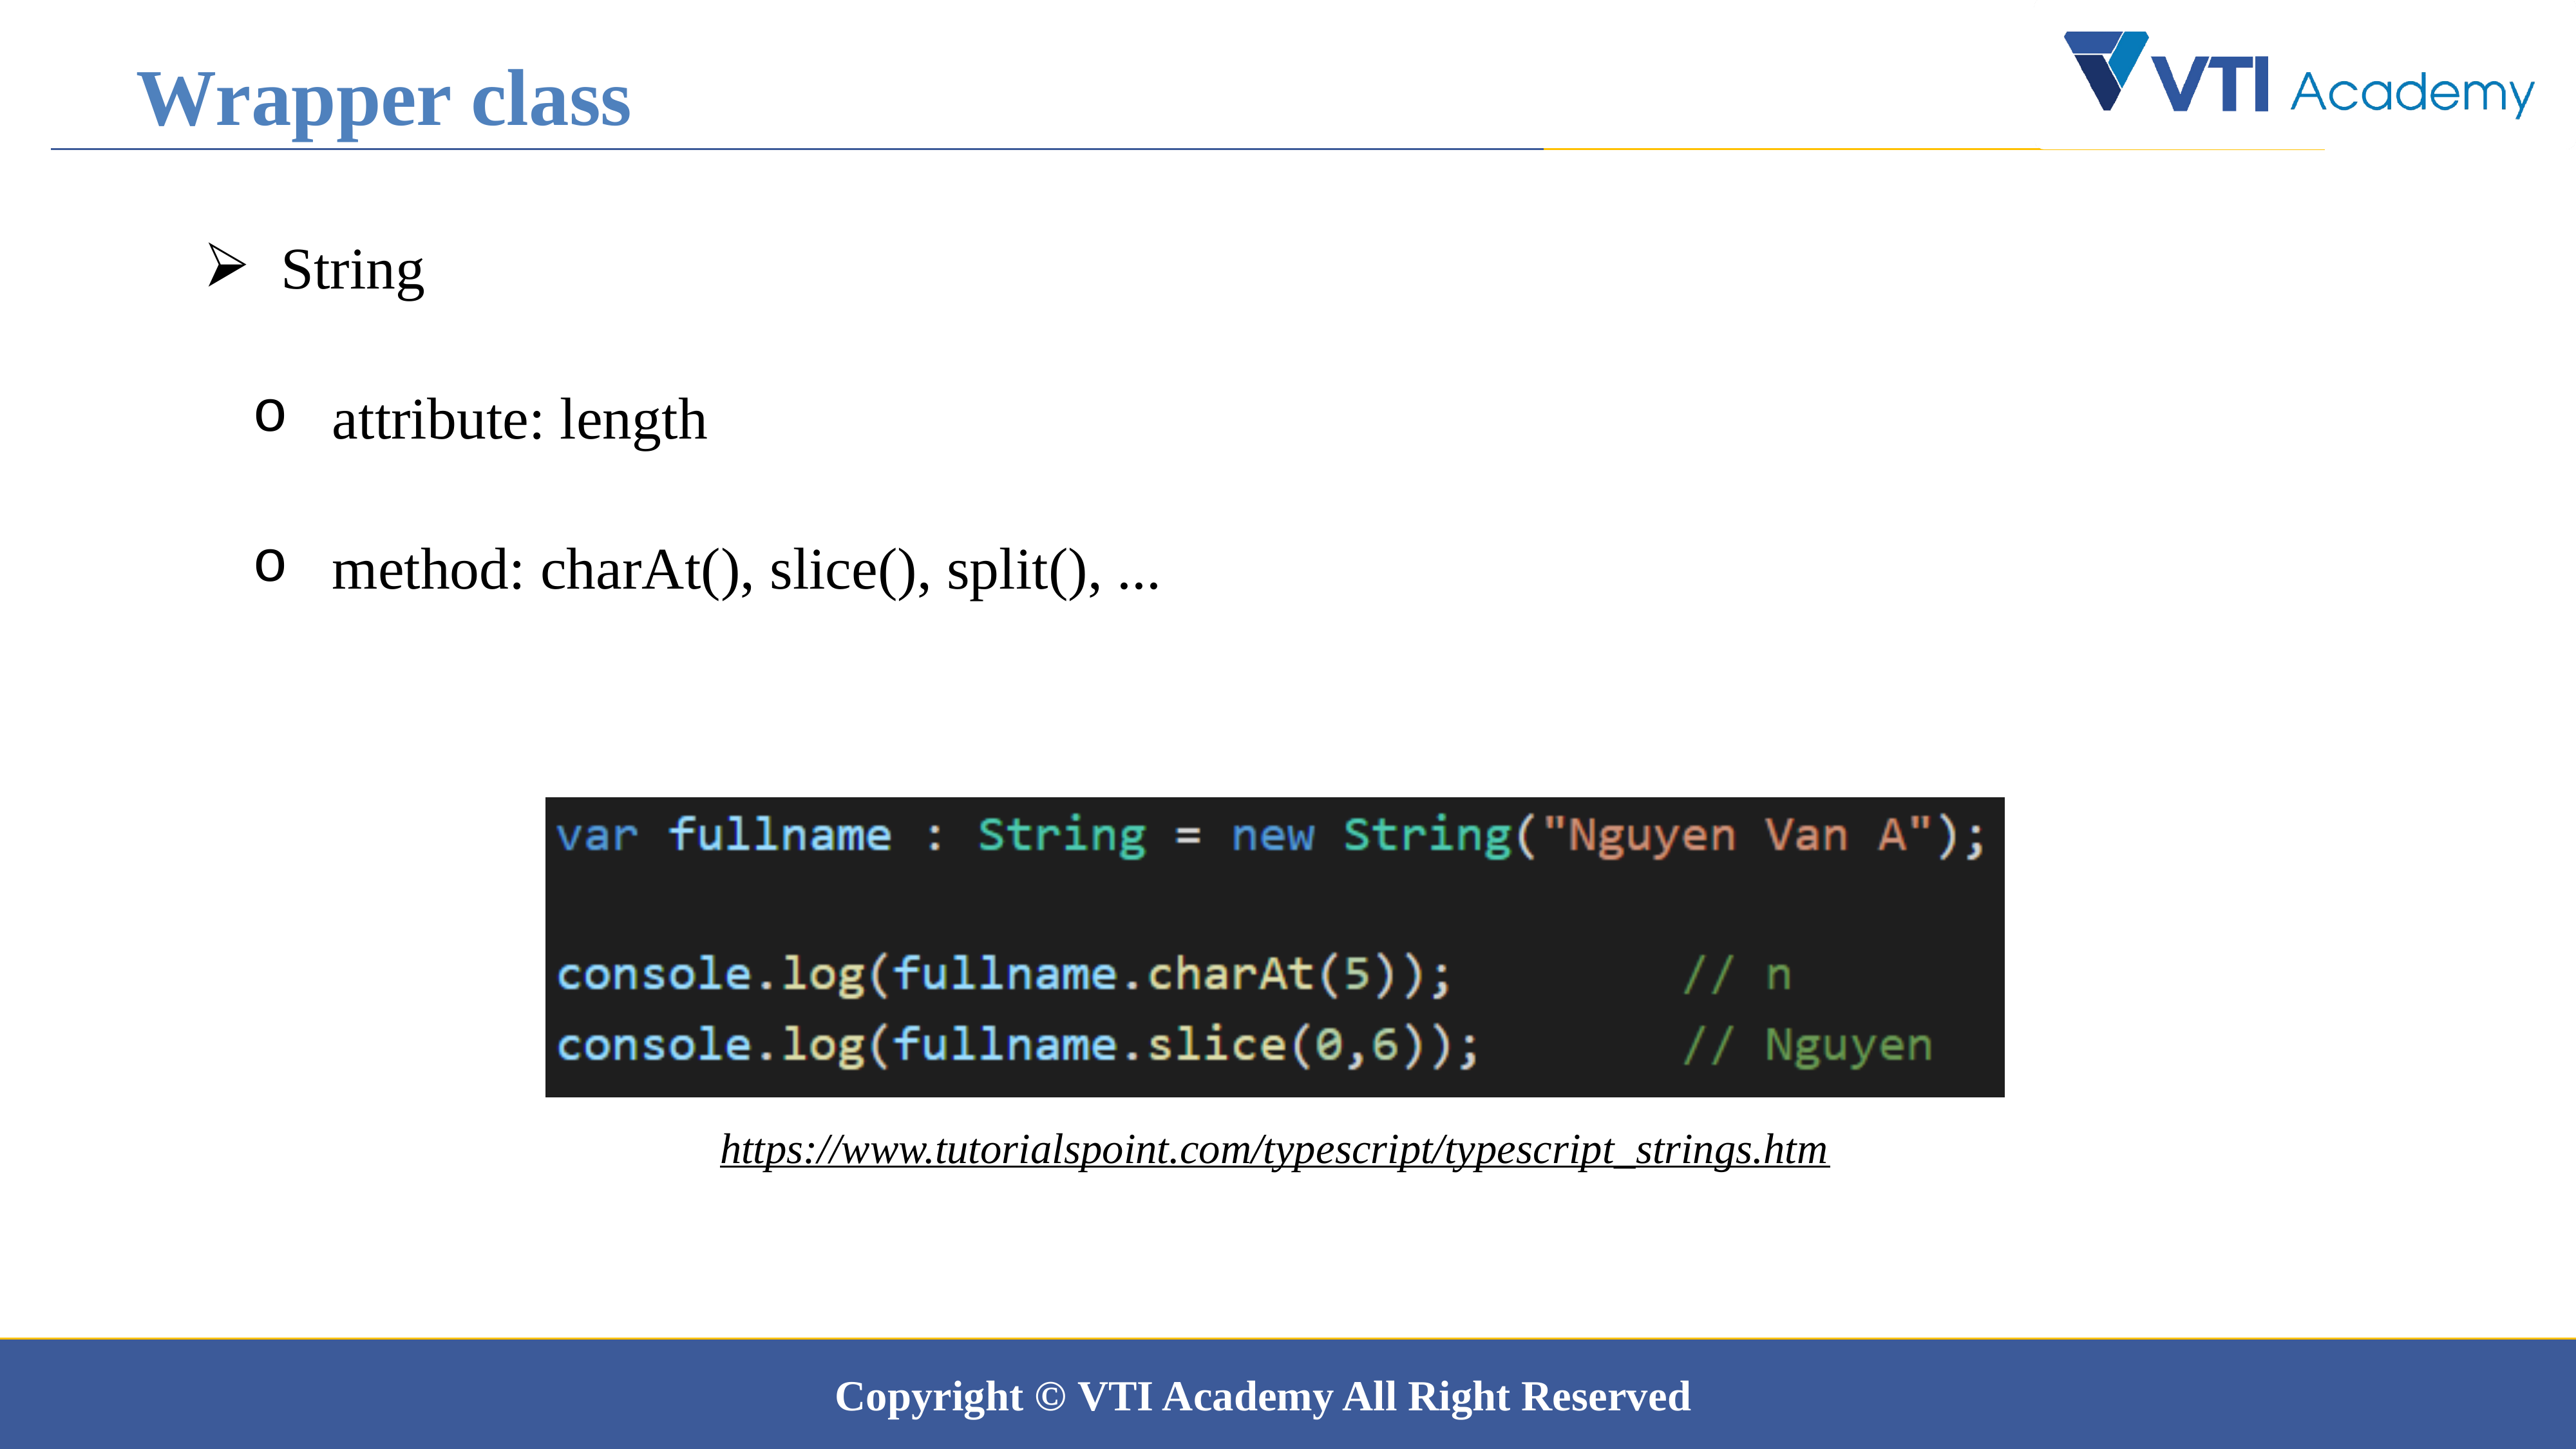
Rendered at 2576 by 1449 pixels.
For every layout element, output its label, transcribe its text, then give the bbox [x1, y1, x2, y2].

text_box https://www.tutorialspoint.com/typescript/typescript_strings.htm [486, 1115, 2065, 1177]
text_box String attribute: length method: charAt(), slice(), split(), ... [196, 225, 1275, 644]
picture [545, 797, 2005, 1097]
picture [2034, 0, 2576, 149]
text_box Wrapper class [126, 60, 996, 126]
